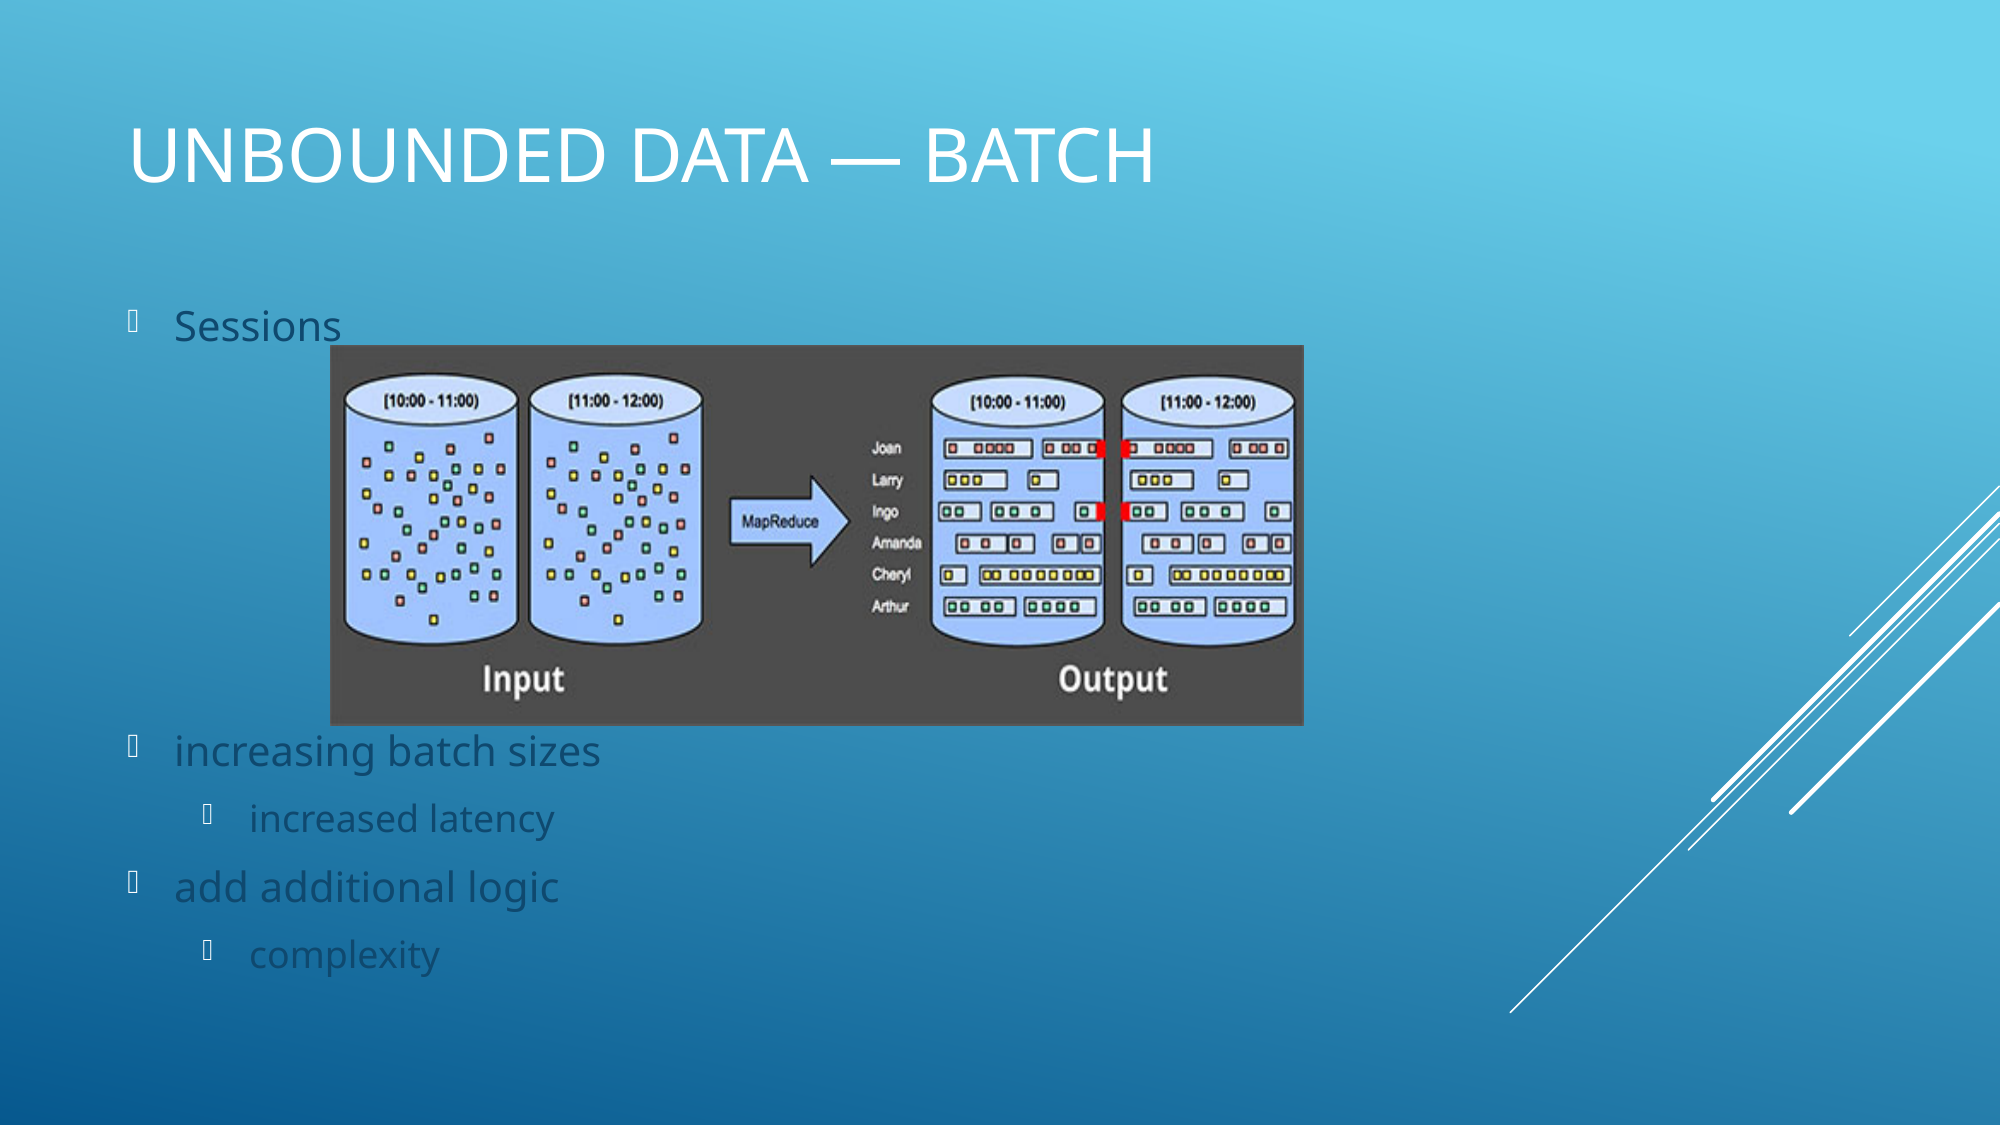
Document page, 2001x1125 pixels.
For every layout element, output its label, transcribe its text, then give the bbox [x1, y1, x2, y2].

title Unbounded data — batch [112, 87, 1513, 217]
picture [330, 345, 1304, 726]
list Sessions increasing batch sizes increased latency add additional logic complexity [112, 279, 1513, 1068]
